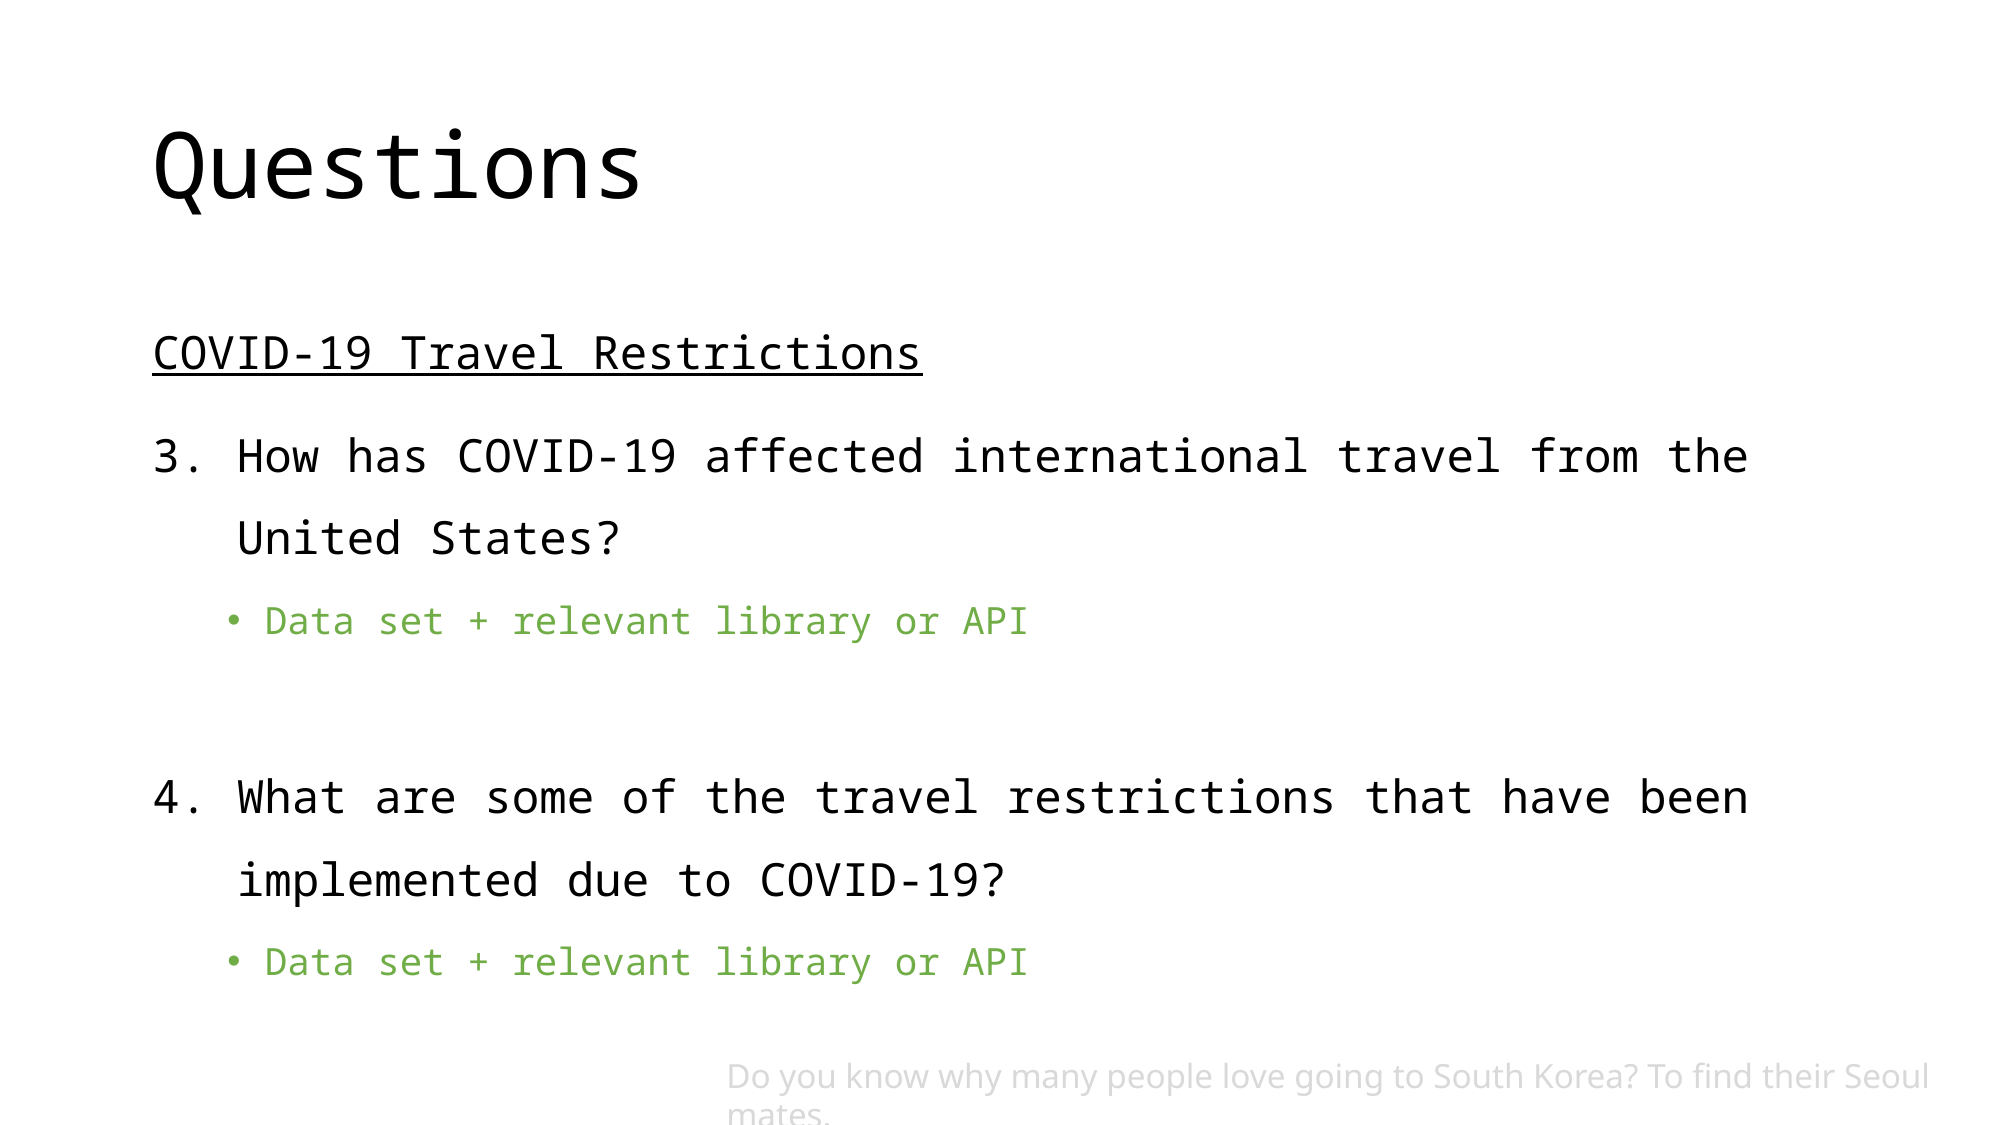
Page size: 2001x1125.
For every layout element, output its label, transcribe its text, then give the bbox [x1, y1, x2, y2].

text_box Do you know why many people love going to South Korea? To find their Seoul mates. [711, 1047, 2000, 1125]
title Questions [137, 59, 1863, 278]
list COVID-19 Travel Restrictions How has COVID-19 affected international travel from the United States? Data set + relevant library or API What are some of the travel restrictions that have been implemented due to COVID-19? Data set + relevant library or API [137, 288, 1941, 1003]
